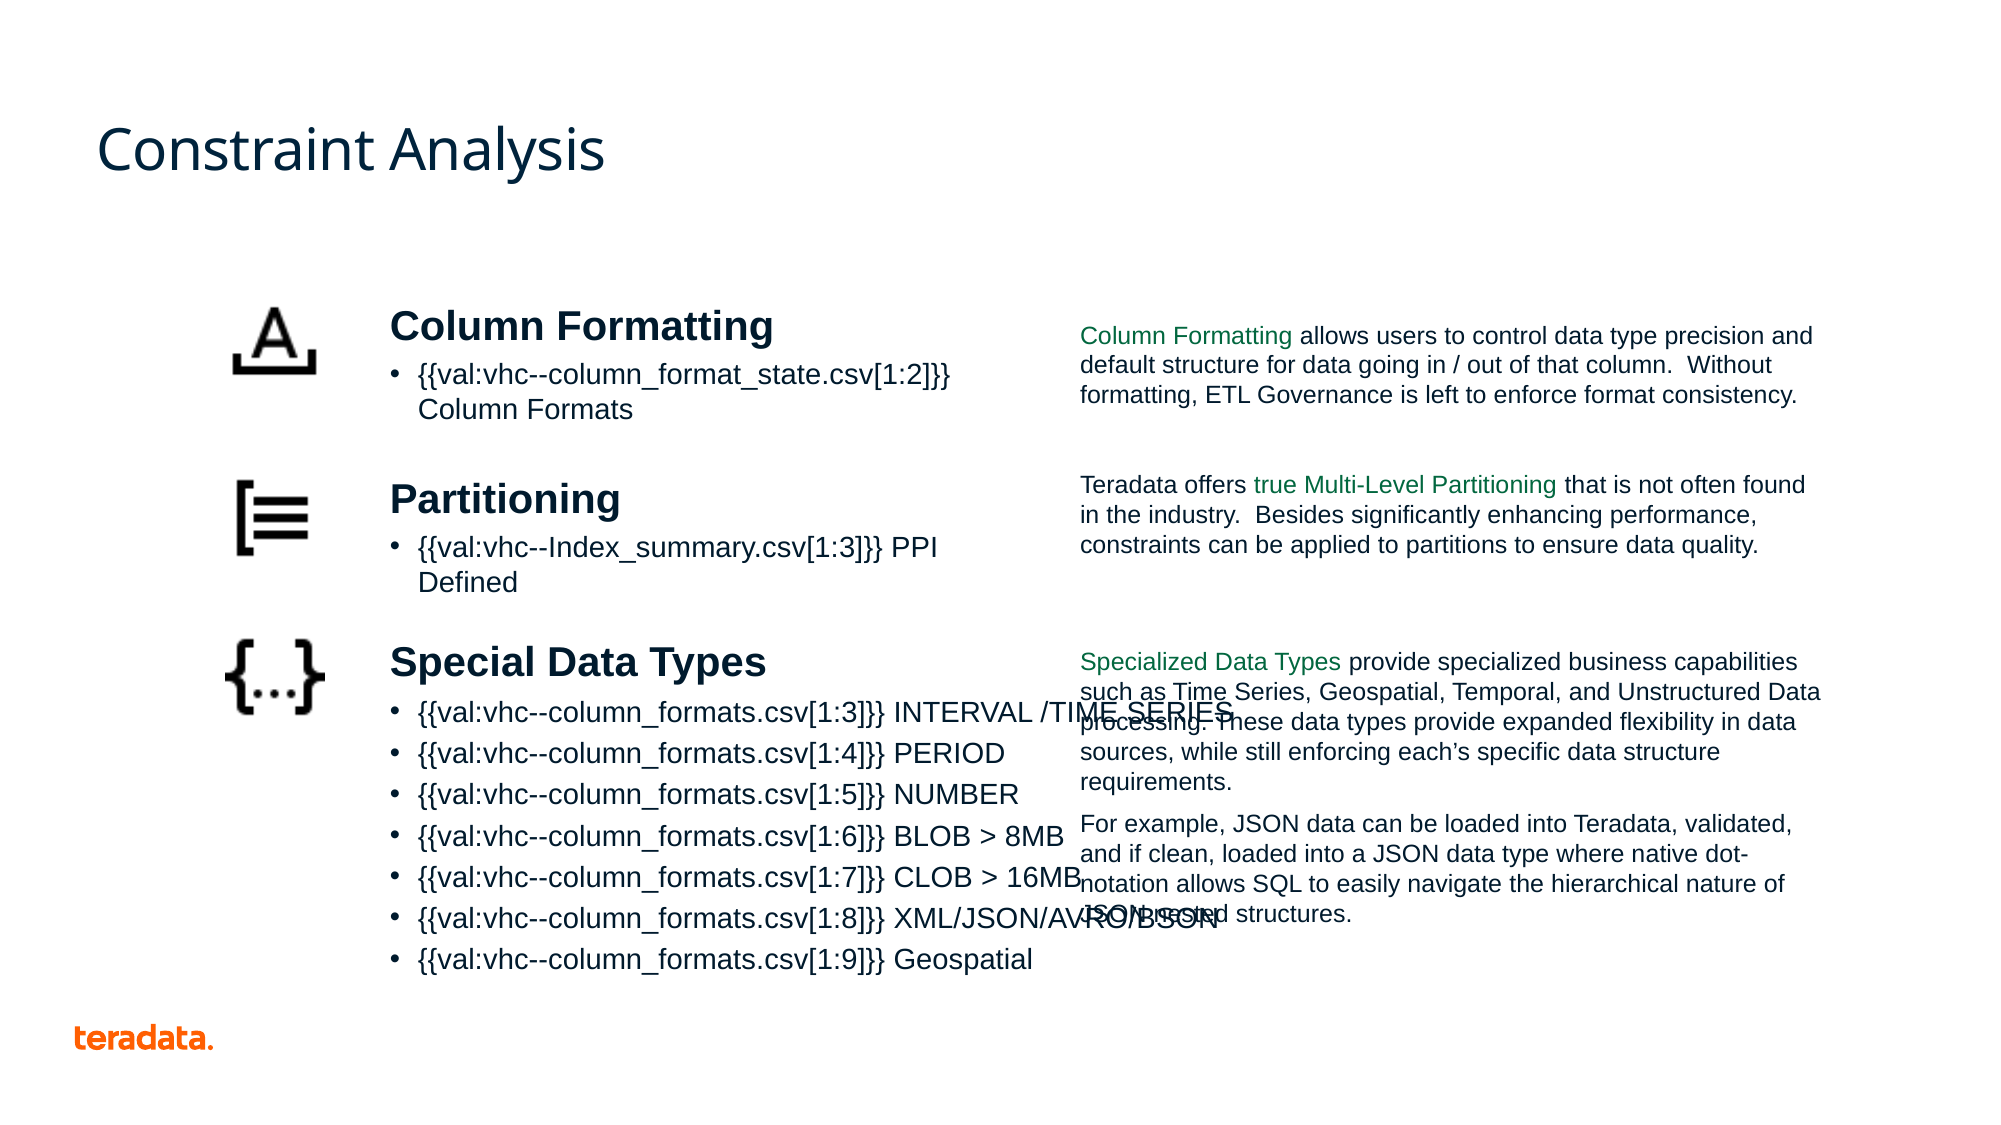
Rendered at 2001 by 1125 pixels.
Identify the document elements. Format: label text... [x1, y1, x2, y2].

picture [224, 627, 325, 728]
text_box Specialized Data Types provide specialized business capabilities such as Time Series, Geospatial, Temporal, and Unstructured Data processing. These data types provide expanded flexibility in data sources, while still enforcing each’s specific data structure requirements. For example, JSON data can be loaded into Teradata, validated, and if clean, loaded into a JSON data type where native dot-notation allows SQL to easily navigate the hierarchical nature of JSON nested structures. [1079, 869, 1830, 928]
picture [224, 468, 325, 569]
text_box Column Formatting allows users to control data type precision and default structure for data going in / out of that column. Without formatting, ETL Governance is left to enforce format consistency. [1079, 319, 1830, 341]
picture [224, 291, 325, 392]
title Constraint Analysis [96, 64, 1822, 183]
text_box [0, 341, 2000, 869]
text_box Column Formatting [375, 291, 852, 341]
text_box {{val:vhc--column_formats.csv[1:3]}} INTERVAL /TIME SERIES {{val:vhc--column_formats.csv[1:4]}} PERIOD {{val:vhc--column_formats.csv[1:5]}} NUMBER {{val:vhc--column_formats.csv[1:6]}} BLOB > 8MB {{val:vhc--column_formats.csv[1:7]}} CLOB > 16MB {{val:vhc--column_formats.csv[1:8]}} XML/JSON/AVRO/BSON {{val:vhc--column_formats.csv[1:9]}} Geospatial [375, 869, 1258, 1025]
